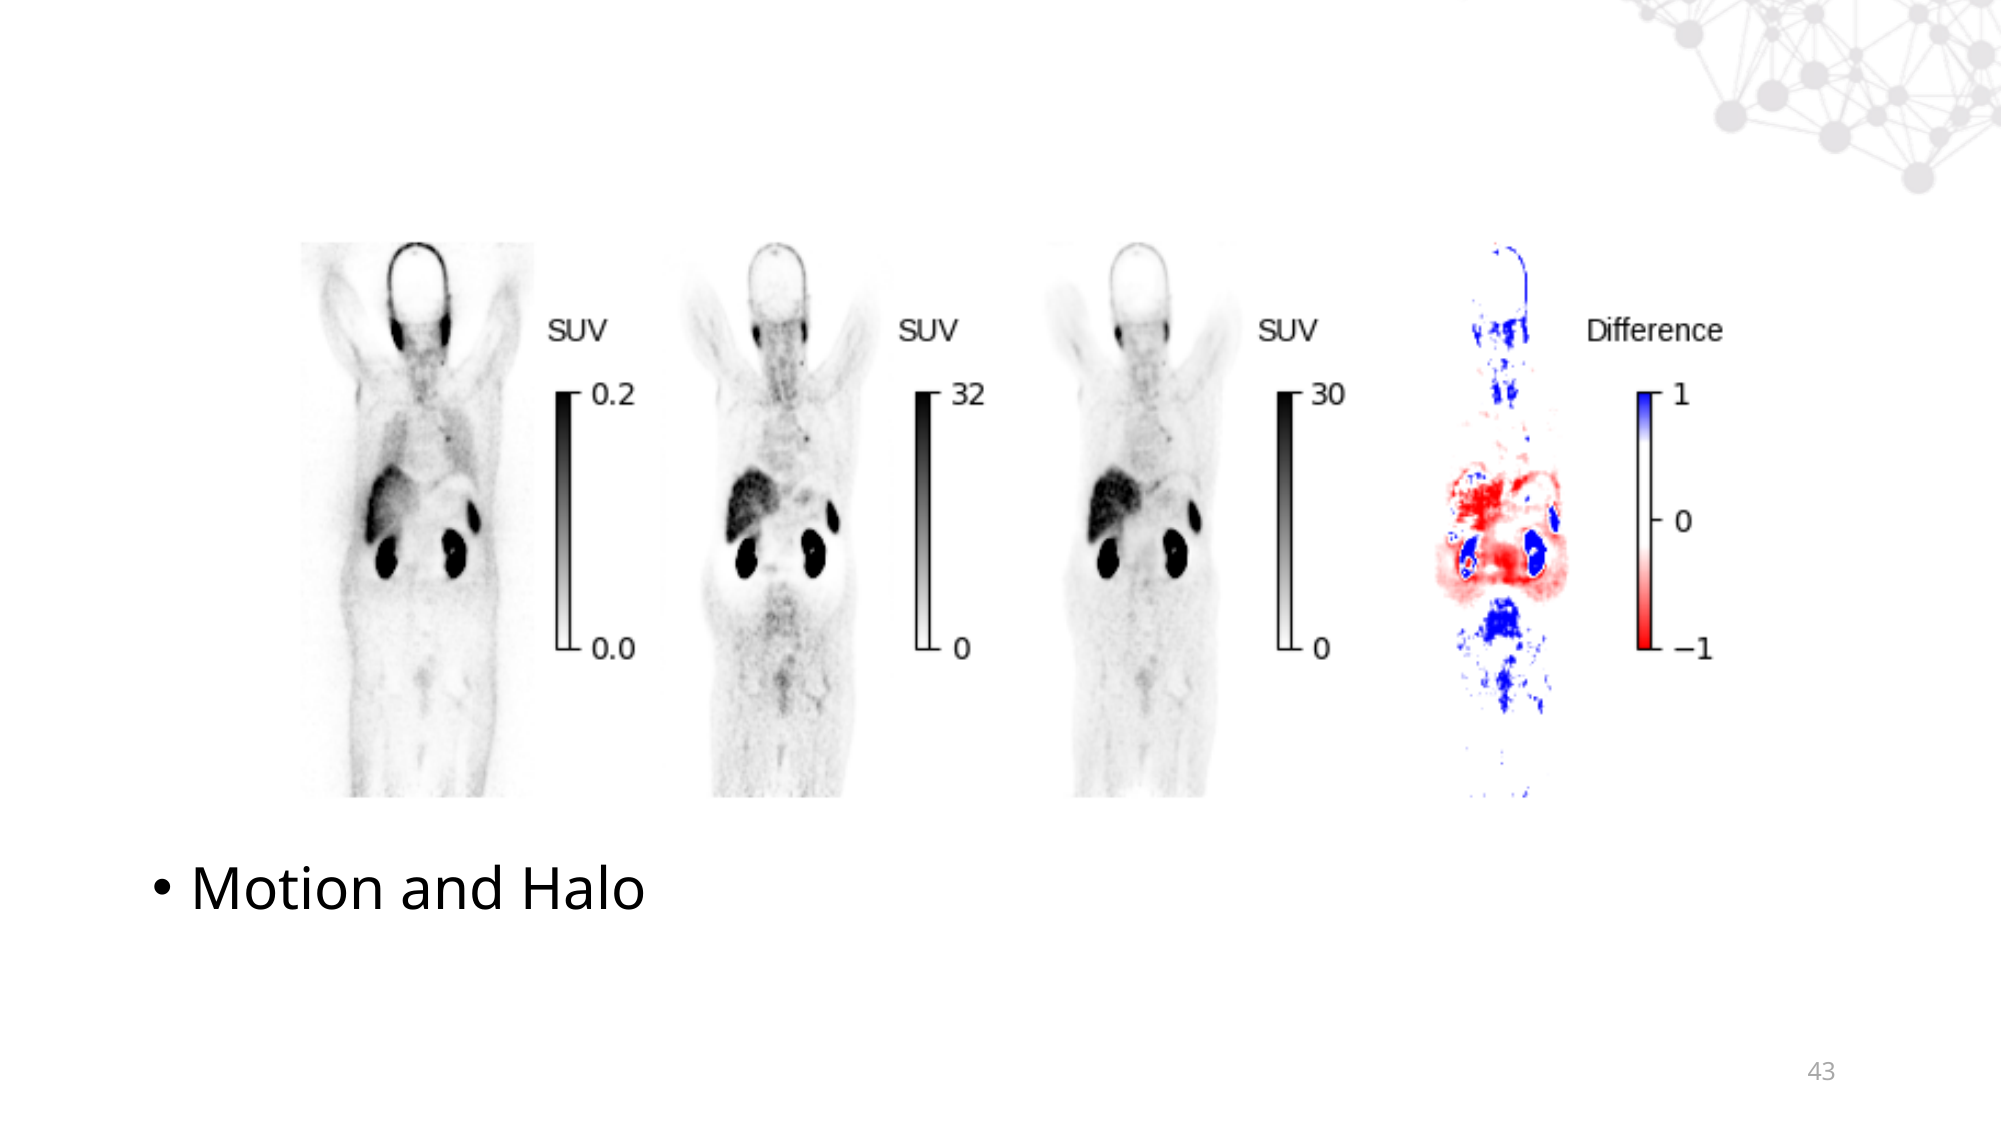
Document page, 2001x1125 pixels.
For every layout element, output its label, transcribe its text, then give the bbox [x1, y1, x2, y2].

slide_number 43 [1401, 1042, 1851, 1103]
picture [269, 221, 1747, 820]
list Motion and Halo [138, 836, 1878, 933]
